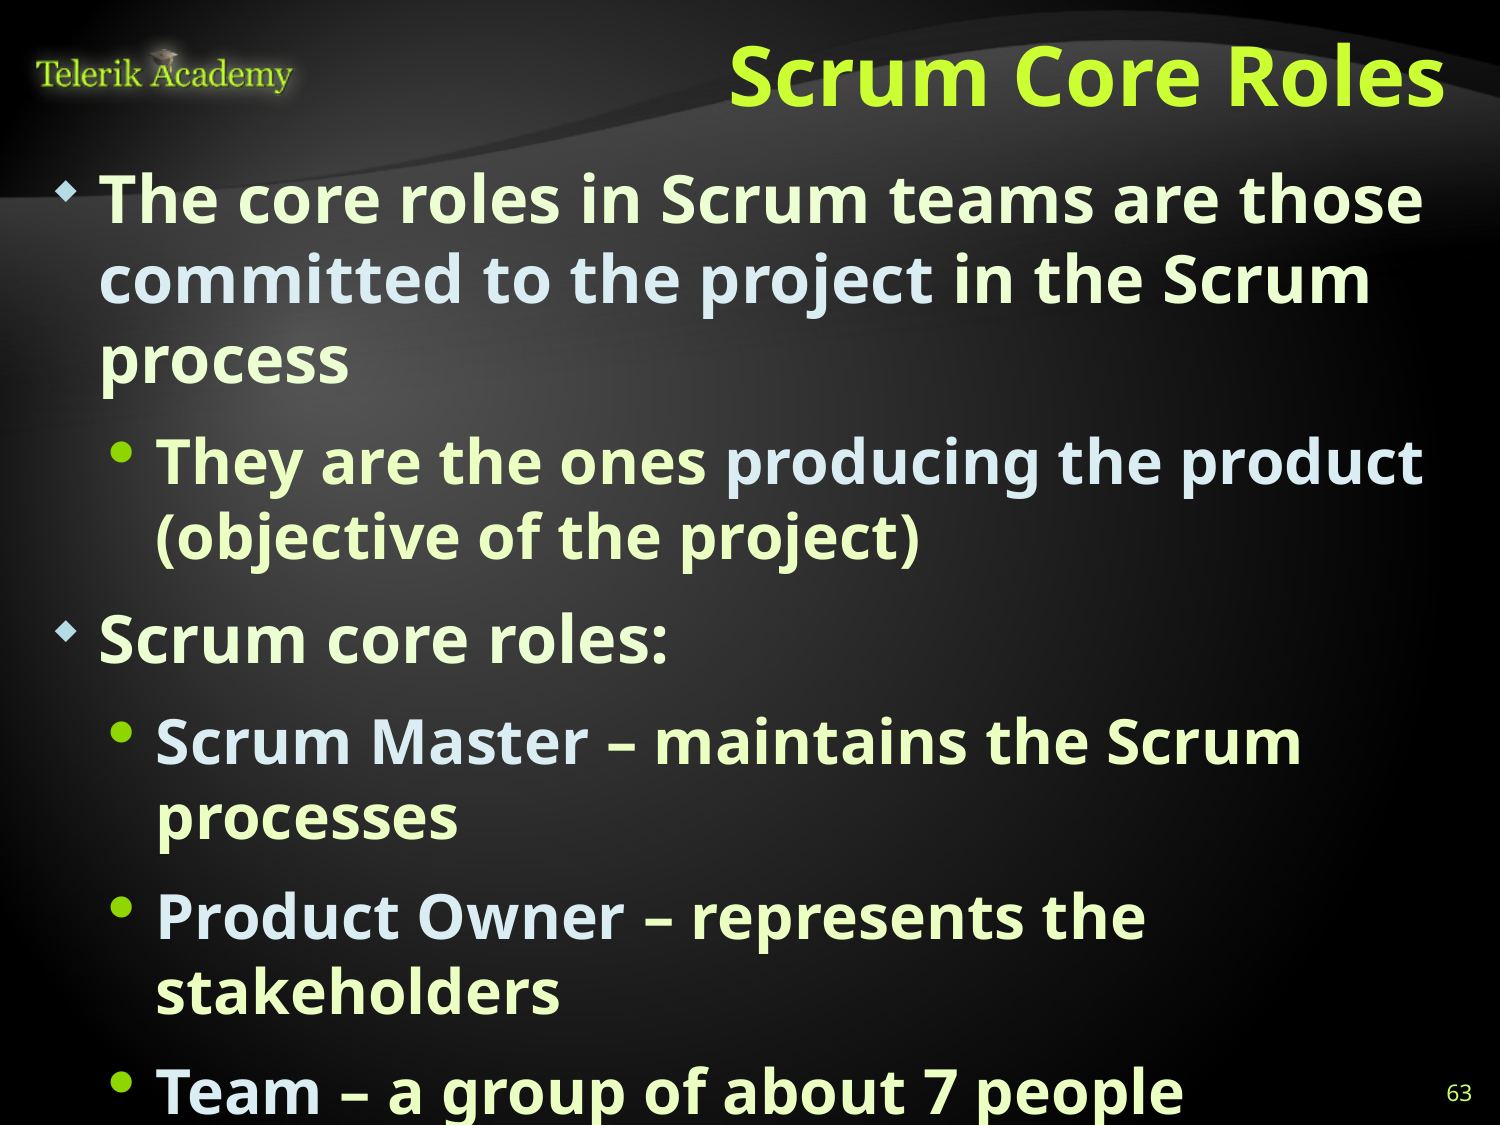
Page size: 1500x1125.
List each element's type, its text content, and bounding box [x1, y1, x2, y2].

title Scrum Core Roles [300, 12, 1463, 149]
picture [0, 0, 1500, 1125]
slide_number 63 [1412, 1074, 1488, 1113]
list The core roles in Scrum teams are those committed to the project in the Scrum process They are the ones producing the product (objective of the project) Scrum core roles: Scrum Master – maintains the Scrum processes Product Owner – represents the stakeholders Team – a group of about 7 people [37, 149, 1463, 1100]
